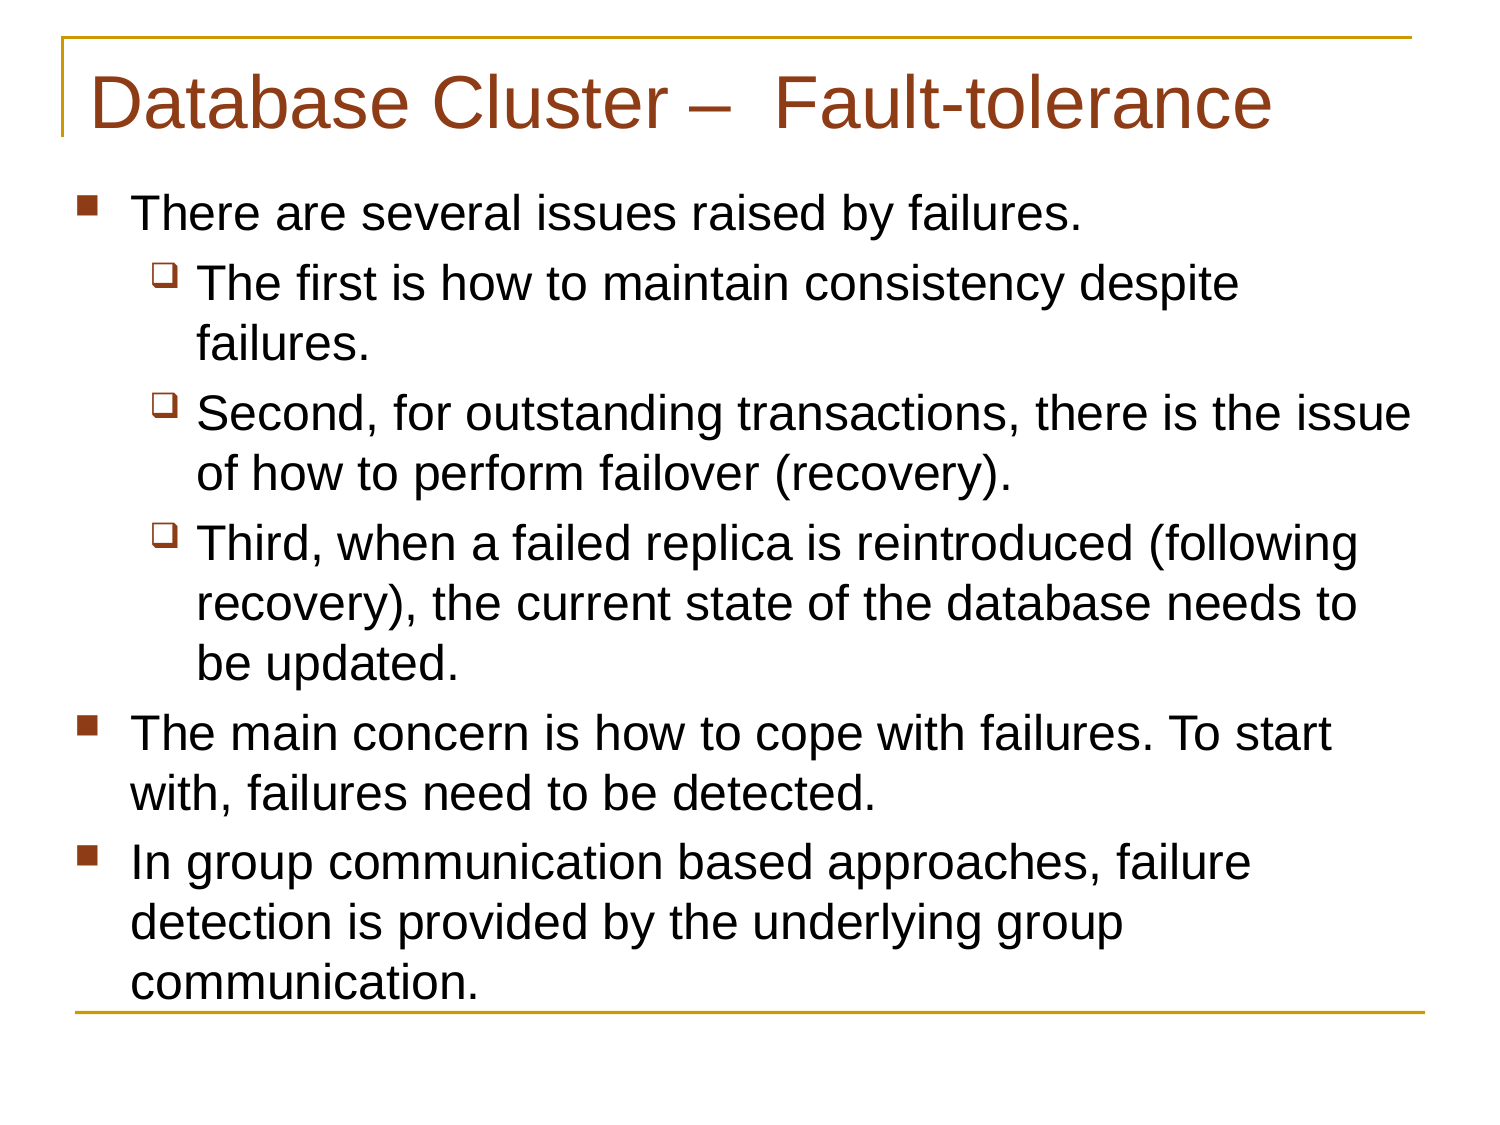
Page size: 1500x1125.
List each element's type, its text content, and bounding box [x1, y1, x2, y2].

title Database Cluster – Fault-tolerance [74, 45, 1426, 172]
list There are several issues raised by failures. The first is how to maintain consistency despite failures. Second, for outstanding transactions, there is the issue of how to perform failover (recovery). Third, when a failed replica is reintroduced (following recovery), the current state of the database needs to be updated. The main concern is how to cope with failures. To start with, failures need to be detected. In group communication based approaches, failure detection is provided by the underlying group communication. [59, 172, 1431, 1054]
